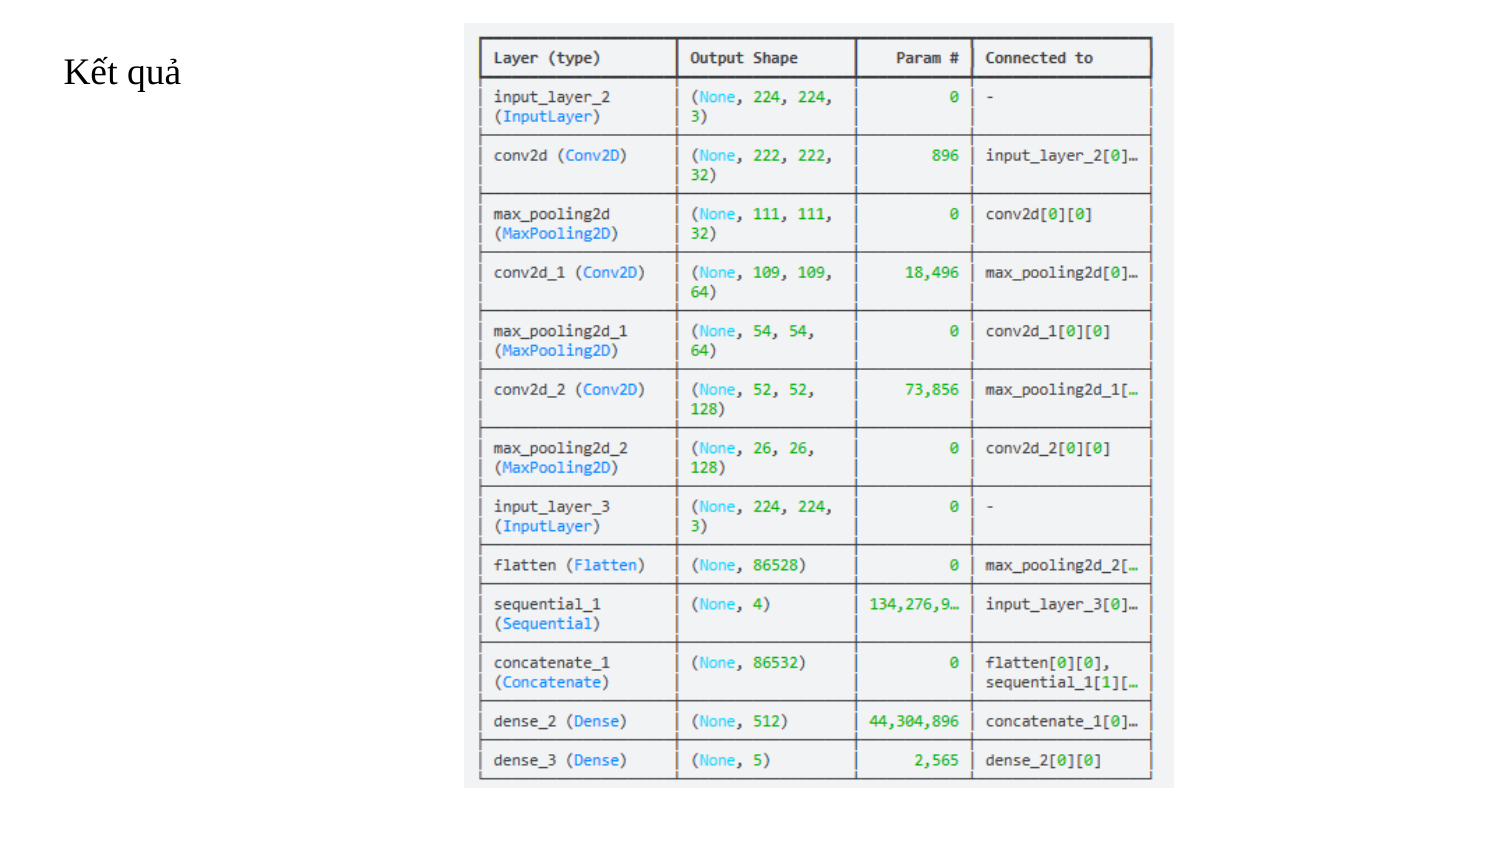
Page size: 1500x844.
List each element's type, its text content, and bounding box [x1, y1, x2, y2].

picture [464, 22, 1174, 788]
text_box Kết quả [48, 40, 257, 100]
